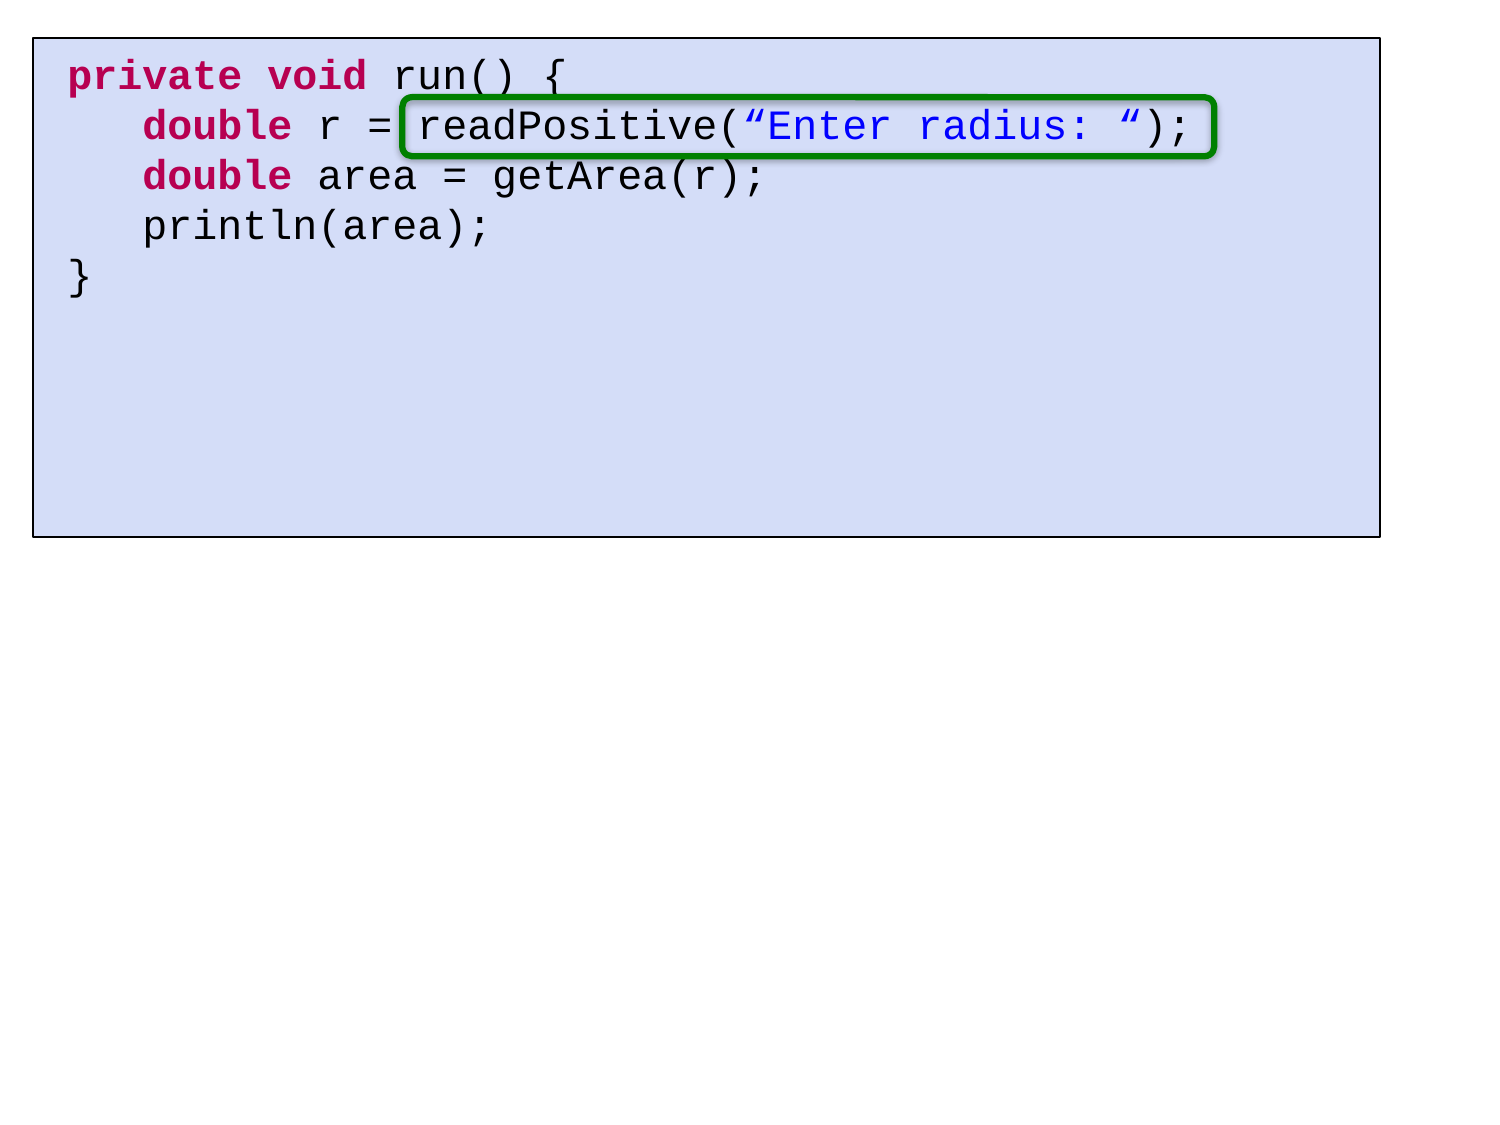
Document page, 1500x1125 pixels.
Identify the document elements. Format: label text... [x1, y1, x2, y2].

text_box private void run() { double r = readPositive(“Enter radius: “); double area = getArea(r); println(area); } [52, 0, 1451, 396]
text_box [401, 96, 1216, 158]
text_box [33, 37, 1381, 538]
